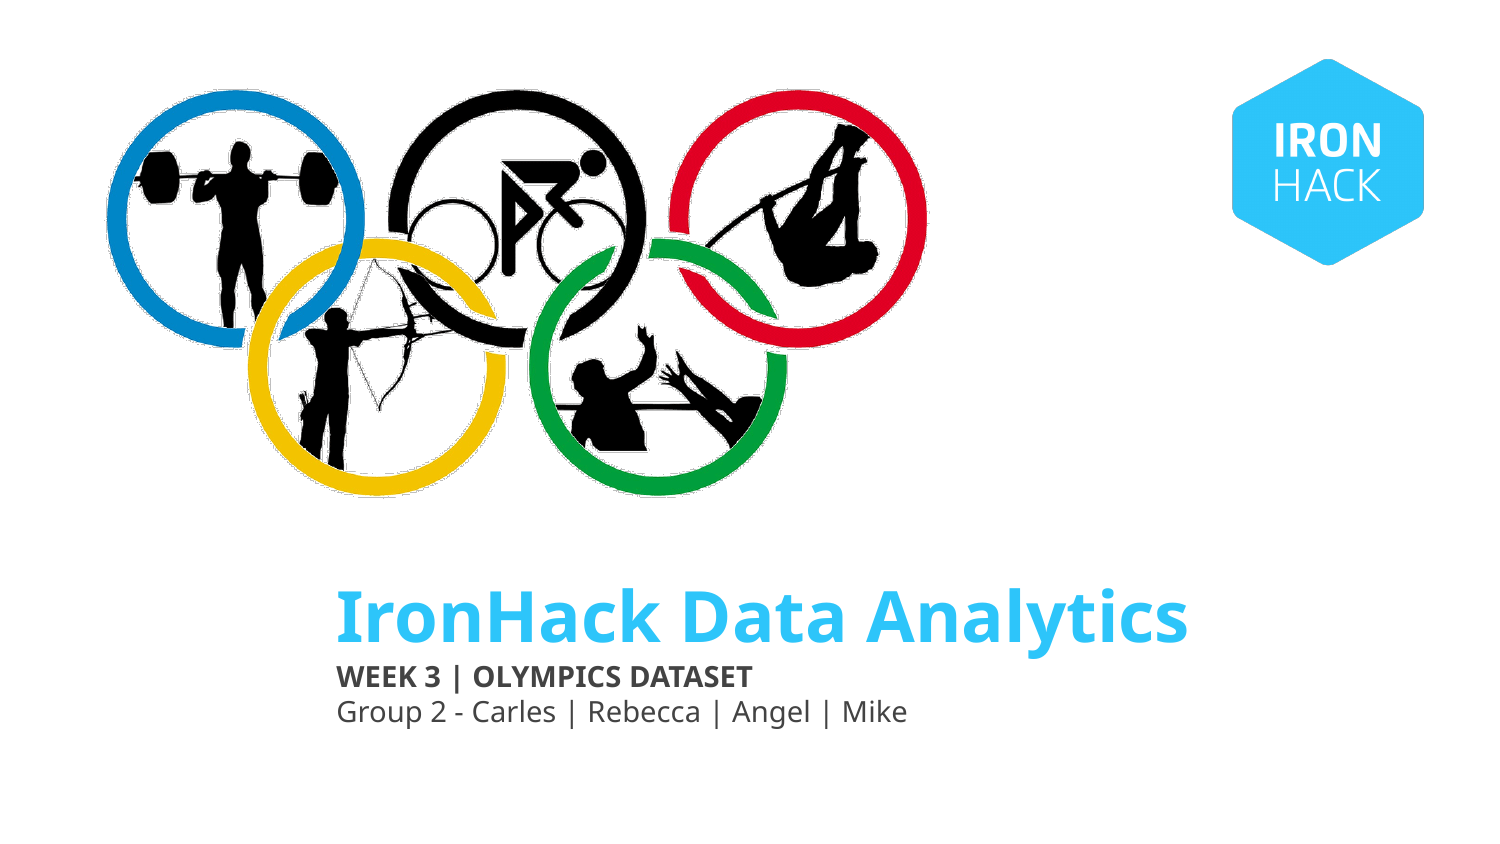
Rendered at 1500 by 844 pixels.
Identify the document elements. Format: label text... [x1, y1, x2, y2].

picture [78, 58, 969, 523]
text_box WEEK 3 | OLYMPICS DATASET Group 2 - Carles | Rebecca | Angel | Mike [321, 661, 1500, 726]
text_box IronHack Data Analytics [321, 556, 1500, 651]
picture [1191, 25, 1465, 299]
